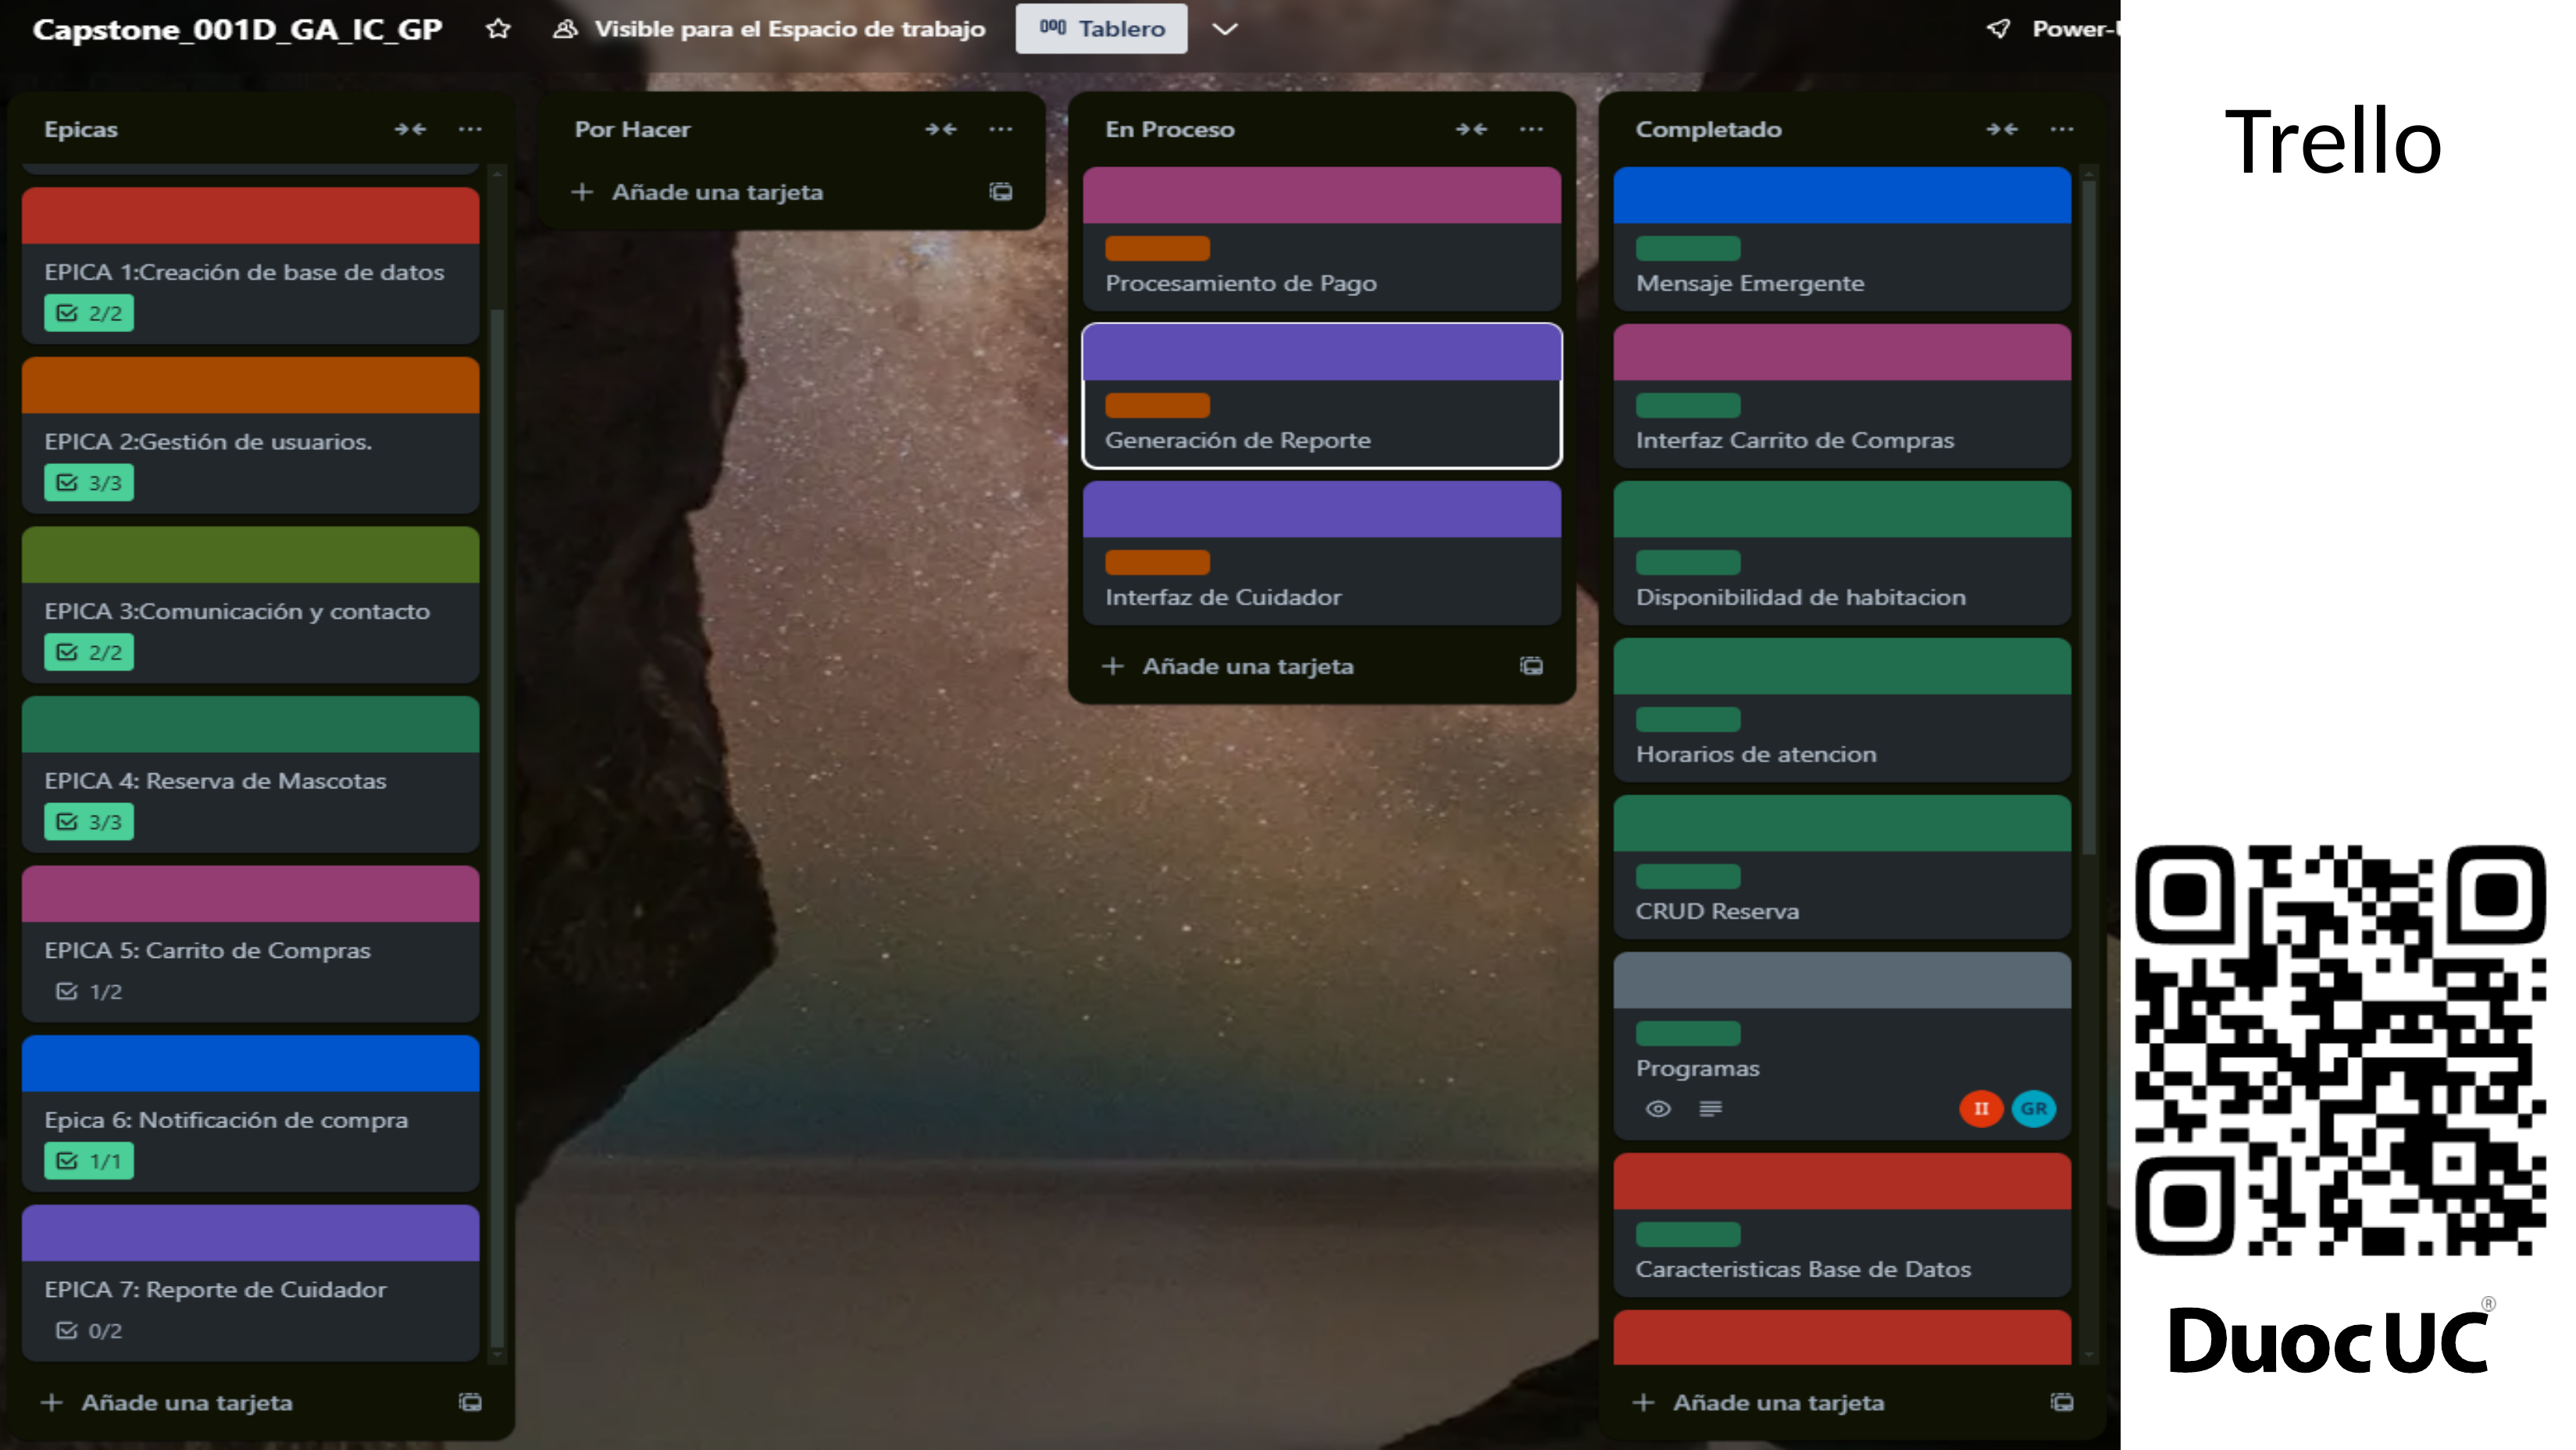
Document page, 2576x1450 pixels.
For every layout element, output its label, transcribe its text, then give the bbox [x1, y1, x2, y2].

picture [2481, 1296, 2496, 1312]
text_box Trello [2213, 63, 2467, 188]
picture [0, 0, 2564, 1450]
